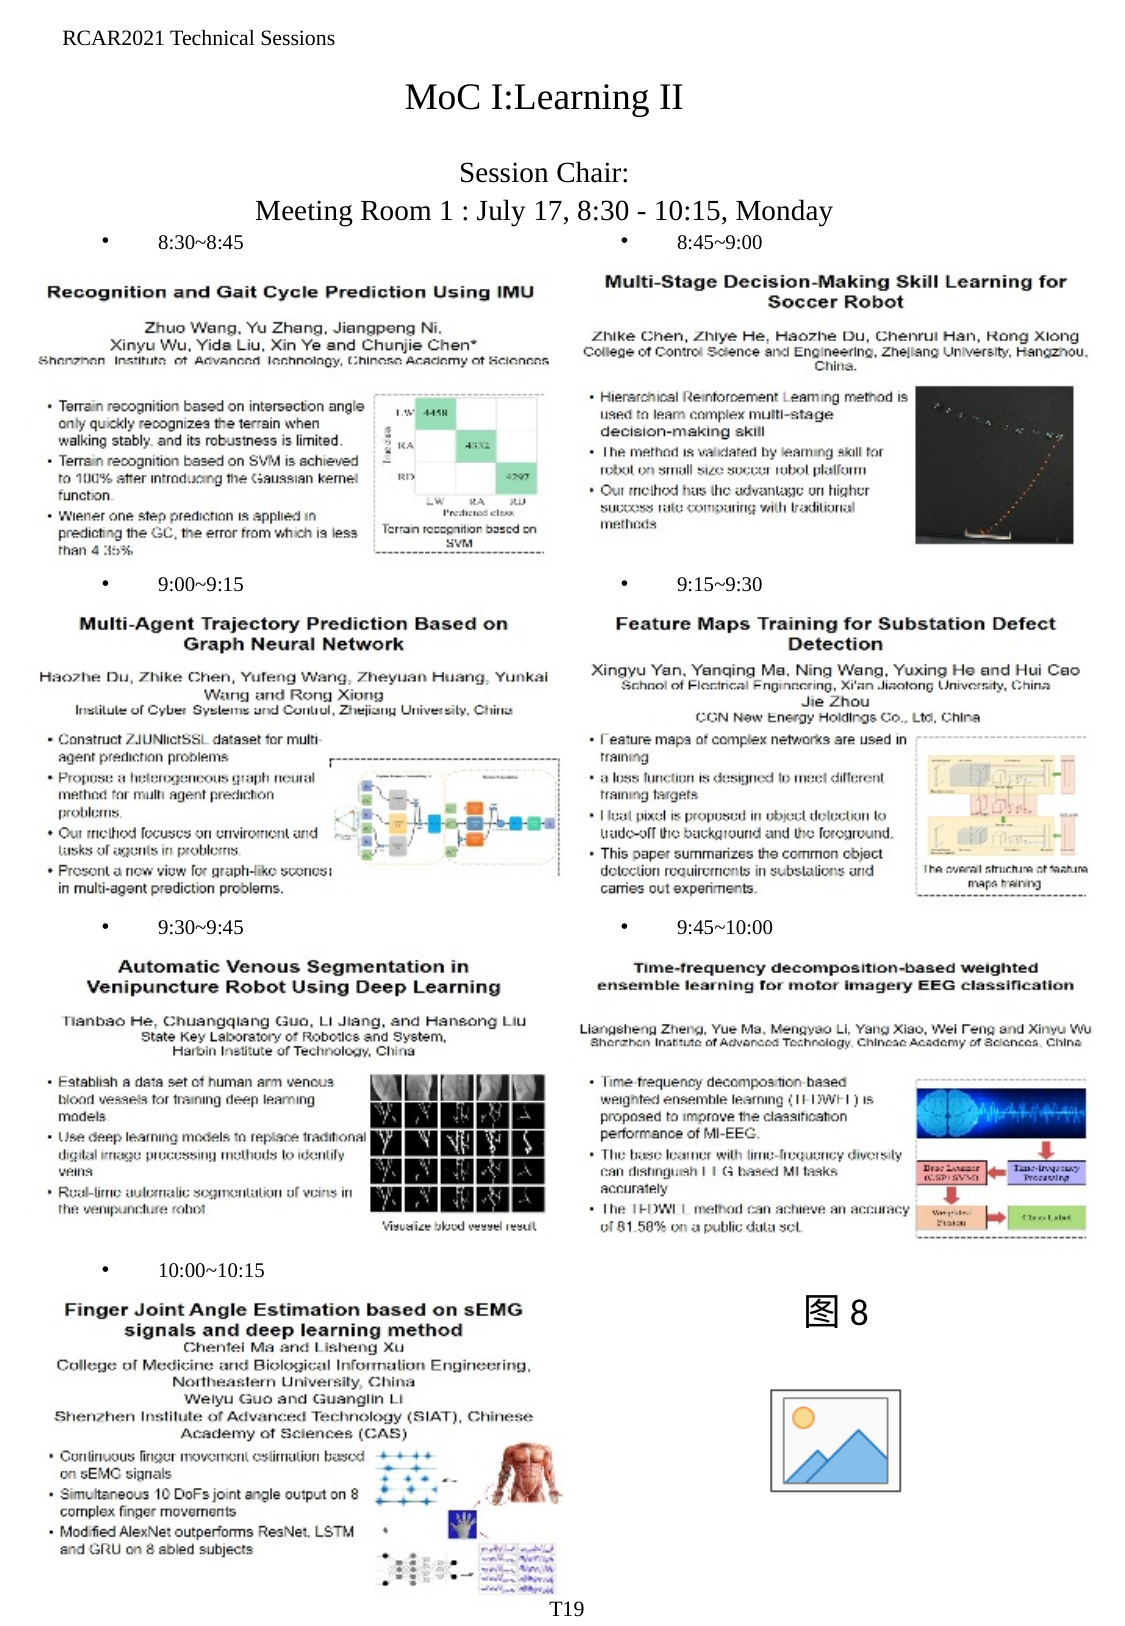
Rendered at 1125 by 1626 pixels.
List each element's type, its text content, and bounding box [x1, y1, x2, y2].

list 9:30~9:45 [86, 924, 390, 935]
picture [567, 936, 1106, 1260]
picture [25, 936, 563, 1260]
list 8:45~9:00 [605, 220, 909, 250]
picture [567, 594, 1106, 917]
list 9:15~9:30 [605, 583, 909, 593]
list 10:00~10:15 [86, 1268, 390, 1278]
picture [25, 1279, 563, 1603]
picture [567, 251, 1106, 575]
list 9:00~9:15 [86, 583, 390, 593]
list Session Chair: [47, 145, 1042, 182]
picture [25, 251, 563, 575]
list MoC I:Learning II [47, 64, 1042, 145]
list Meeting Room 1 : July 17, 8:30 - 10:15, Monday [47, 183, 1042, 220]
list RCAR2021 Technical Sessions [47, 16, 447, 64]
list 9:45~10:00 [605, 924, 909, 935]
list 8:30~8:45 [86, 220, 390, 250]
picture [25, 594, 563, 917]
picture [567, 1279, 1106, 1603]
list T19 [485, 1611, 649, 1623]
